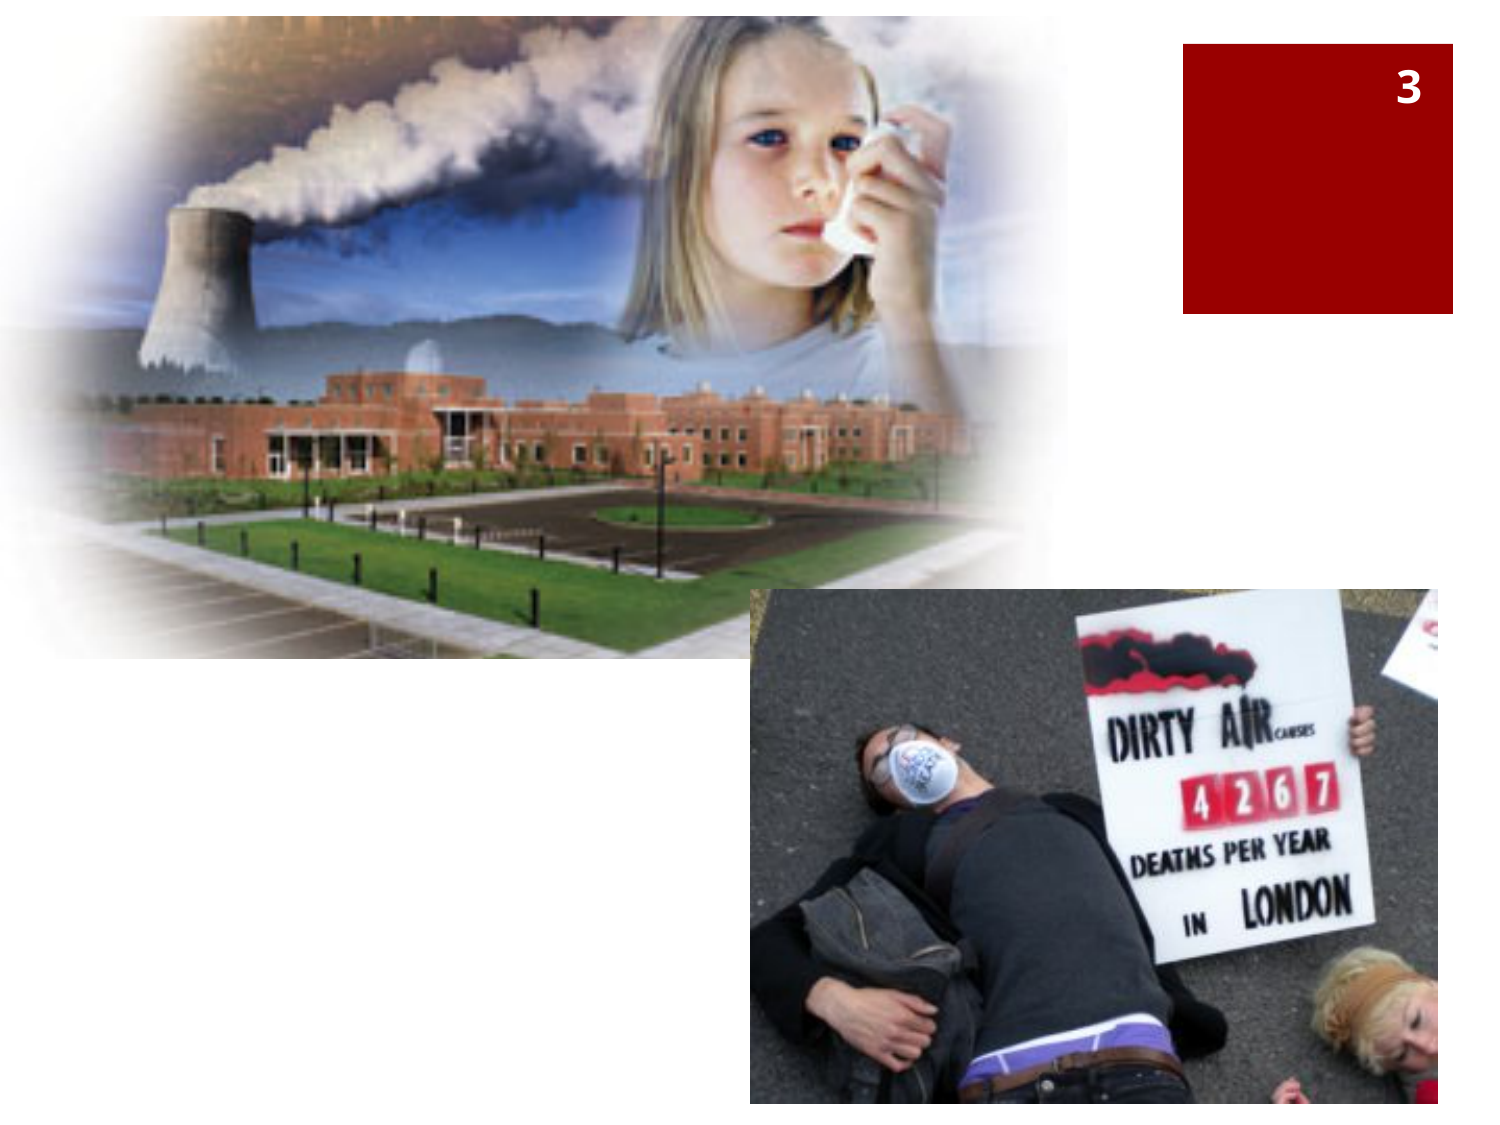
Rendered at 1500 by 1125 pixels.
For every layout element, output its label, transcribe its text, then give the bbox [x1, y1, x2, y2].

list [0, 15, 1069, 660]
slide_number 3 [1354, 59, 1438, 120]
picture [749, 588, 1438, 1105]
